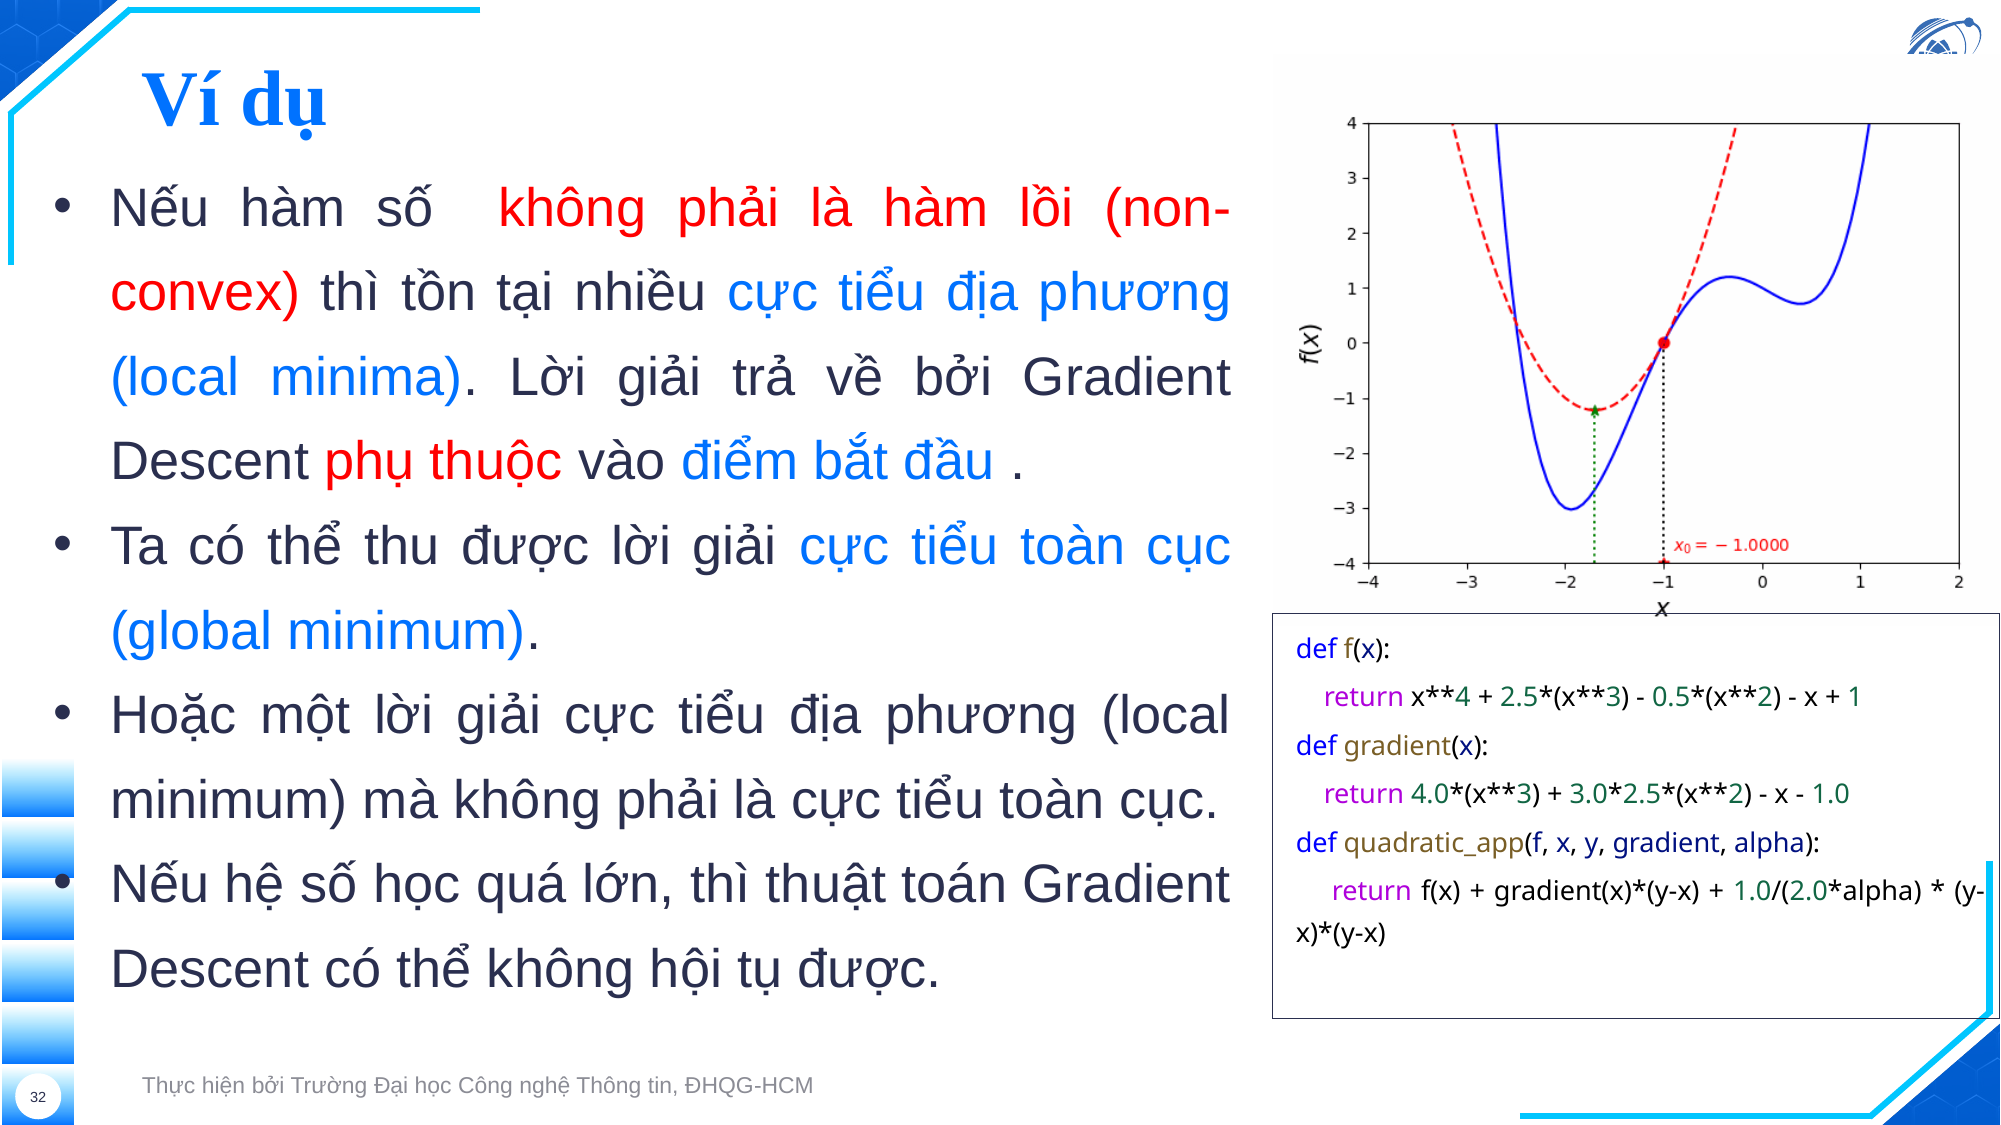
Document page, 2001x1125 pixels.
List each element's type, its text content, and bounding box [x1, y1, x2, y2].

picture [1273, 54, 2000, 626]
title Ví dụ [126, 19, 1863, 149]
footer Thực hiện bởi Trường Đại học Công nghệ Thông tin, ĐHQG-HCM [126, 1062, 835, 1106]
slide_number 32 [9, 1067, 67, 1125]
text_box def f(x): return x**4 + 2.5*(x**3) - 0.5*(x**2) - x + 1 def gradient(x): return 4.0*(x**3) + 3.0*2.5*(x**2) - x - 1.0 def quadratic_app(f, x, y, gradient, alpha): return f(x) + gradient(x)*(y-x) + 1.0/(2.0*alpha) * (y-x)*(y-x) [1272, 635, 2000, 1019]
